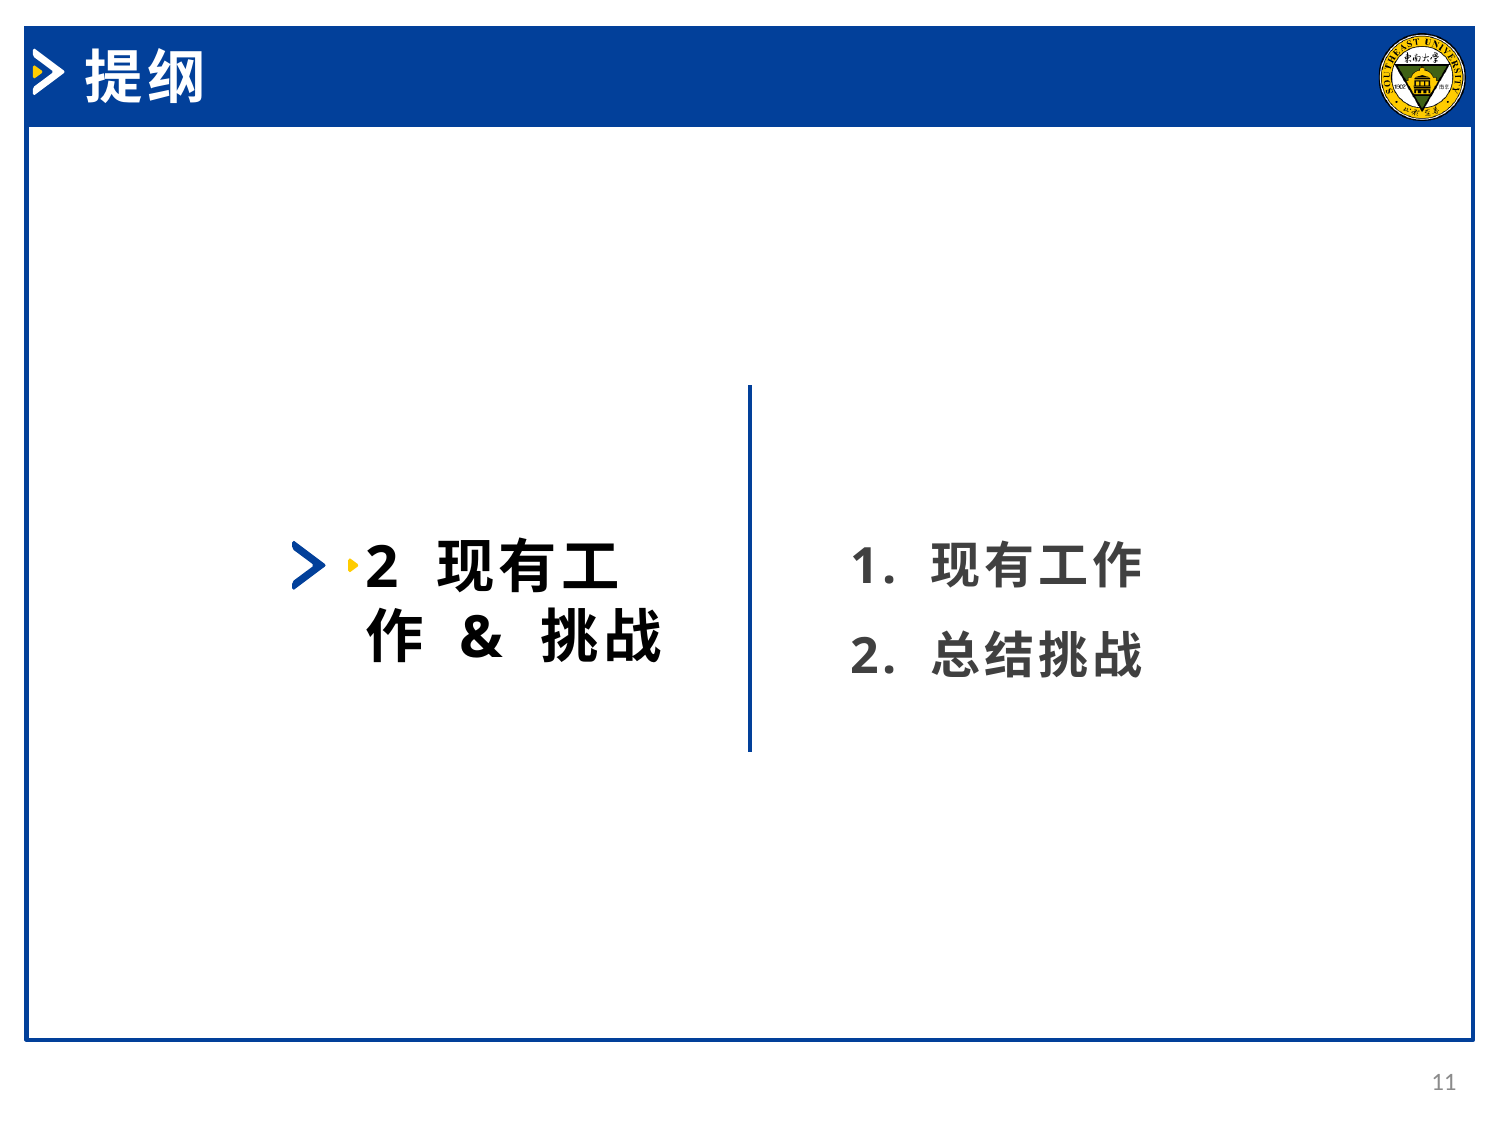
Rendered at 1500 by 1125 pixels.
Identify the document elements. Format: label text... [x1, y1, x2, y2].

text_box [292, 385, 1208, 752]
slide_number 11 [1382, 1051, 1472, 1111]
text_box 提纲 [70, 32, 605, 118]
picture [1378, 33, 1467, 121]
